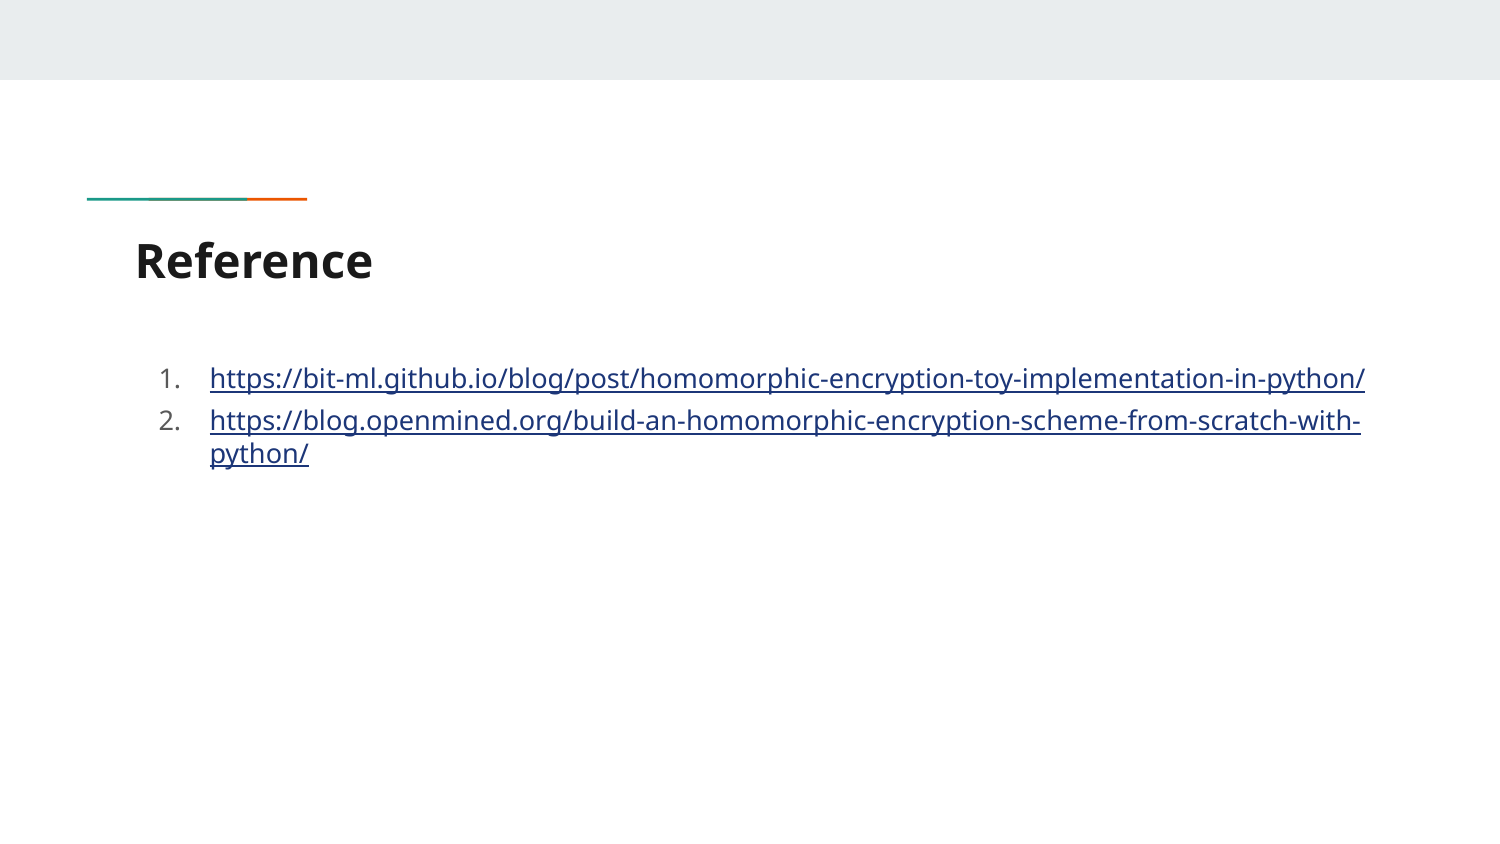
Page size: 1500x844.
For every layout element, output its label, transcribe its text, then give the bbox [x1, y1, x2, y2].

title Reference [119, 216, 1381, 305]
list https://bit-ml.github.io/blog/post/homomorphic-encryption-toy-implementation-in-python/ https://blog.openmined.org/build-an-homomorphic-encryption-scheme-from-scratch-with-python/ [119, 341, 1381, 712]
